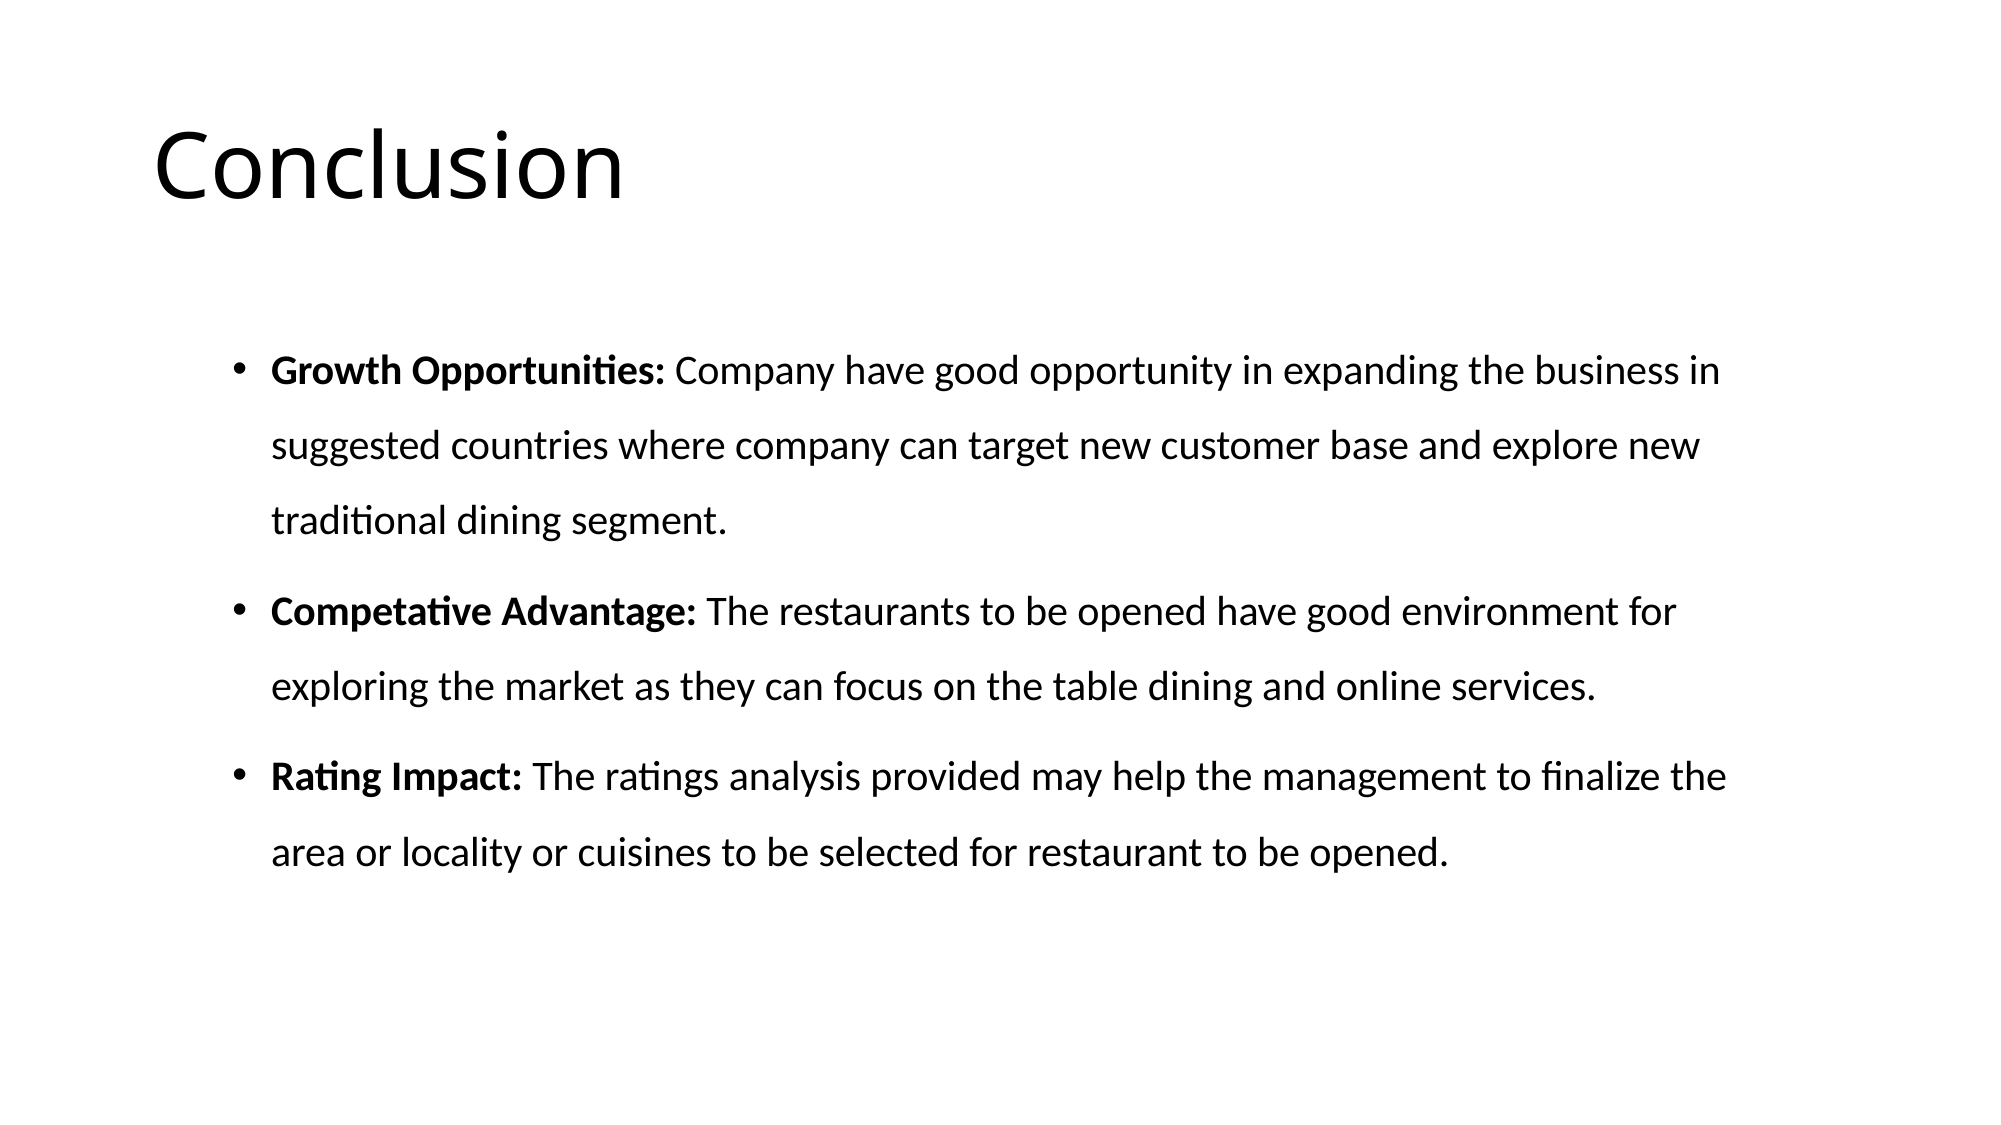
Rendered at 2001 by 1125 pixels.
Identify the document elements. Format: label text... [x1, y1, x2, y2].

title Conclusion [137, 59, 1863, 278]
list Growth Opportunities: Company have good opportunity in expanding the business in suggested countries where company can target new customer base and explore new traditional dining segment. Competative Advantage: The restaurants to be opened have good environment for exploring the market as they can focus on the table dining and online services. Rating Impact: The ratings analysis provided may help the management to finalize the area or locality or cuisines to be selected for restaurant to be opened. [217, 309, 1793, 896]
